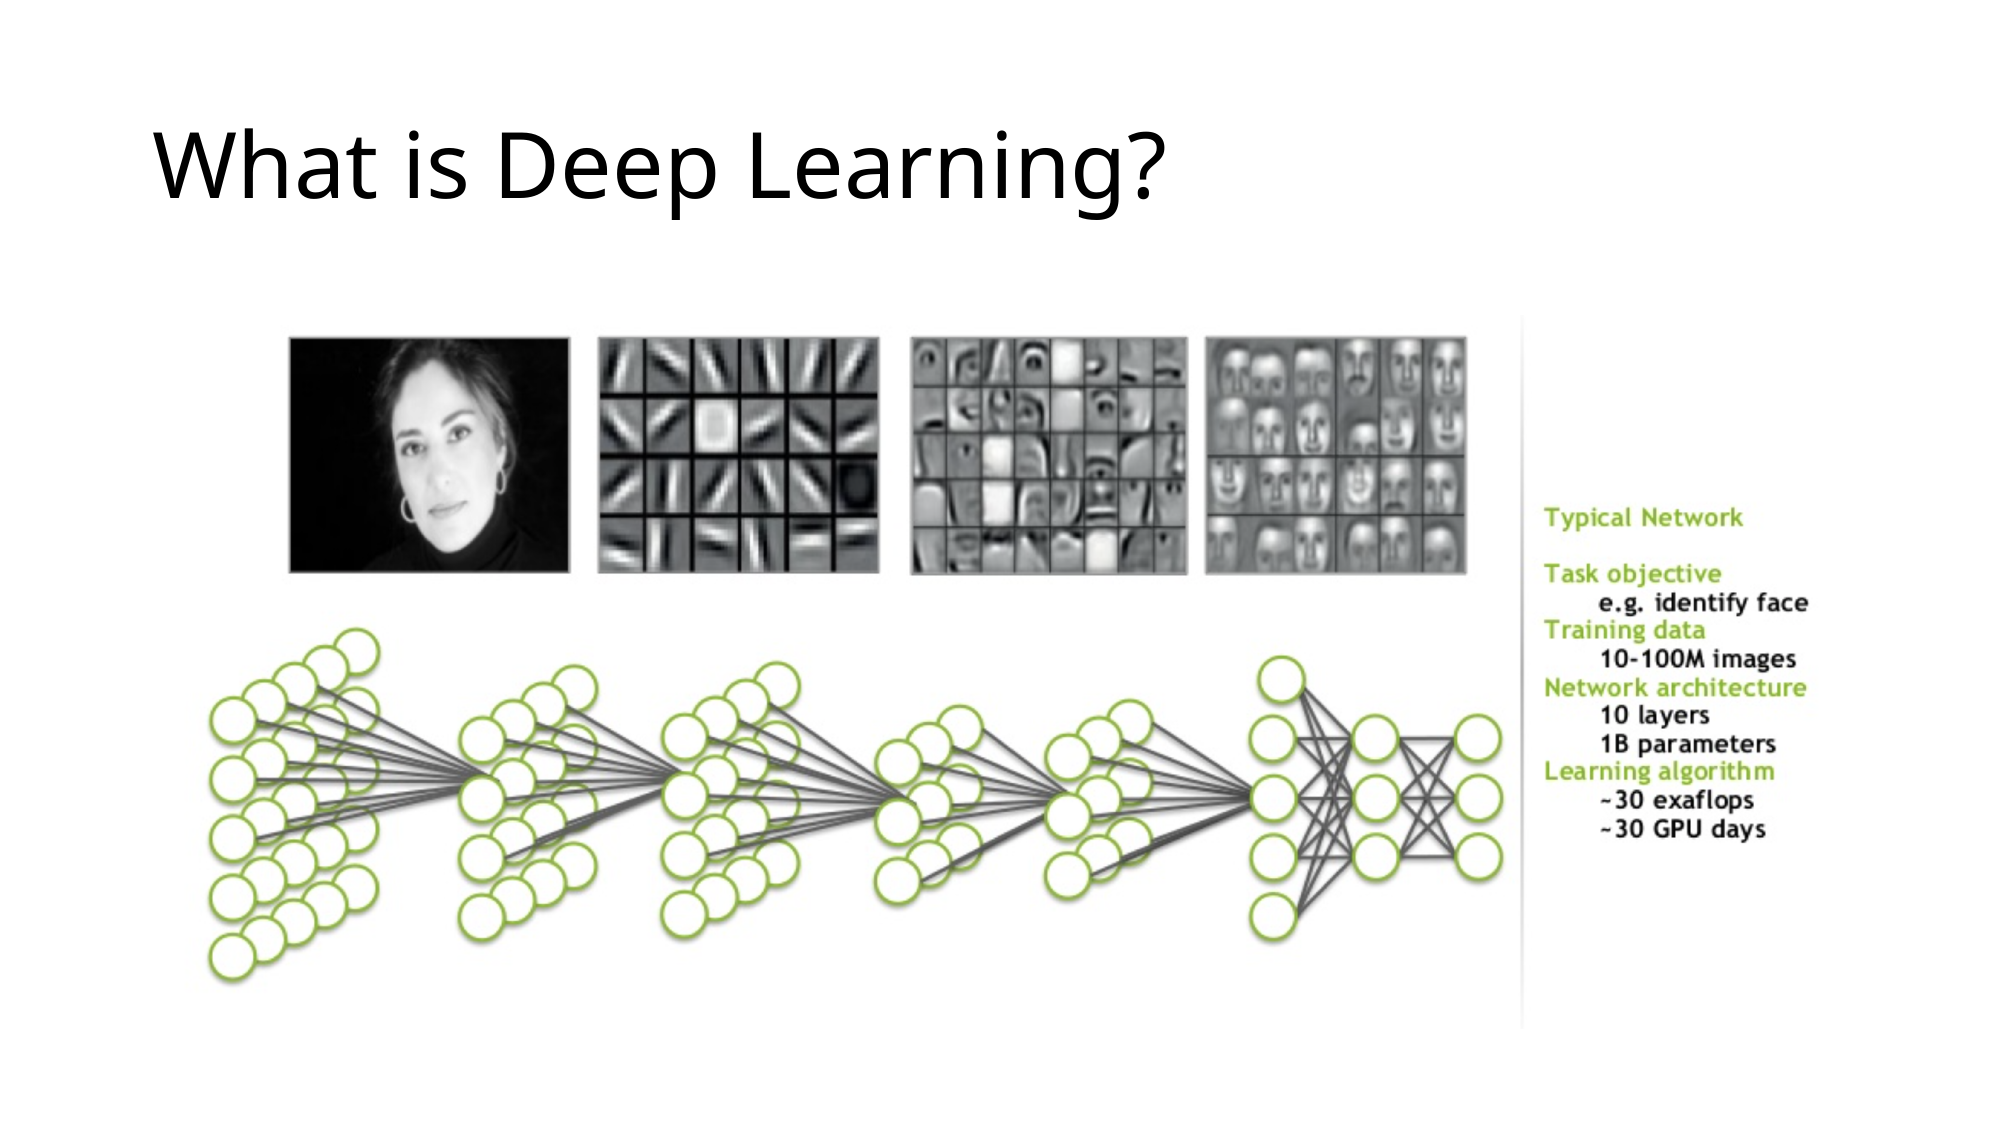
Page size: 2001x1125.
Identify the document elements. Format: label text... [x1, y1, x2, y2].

picture [174, 315, 1825, 1029]
title What is Deep Learning? [137, 59, 1863, 278]
